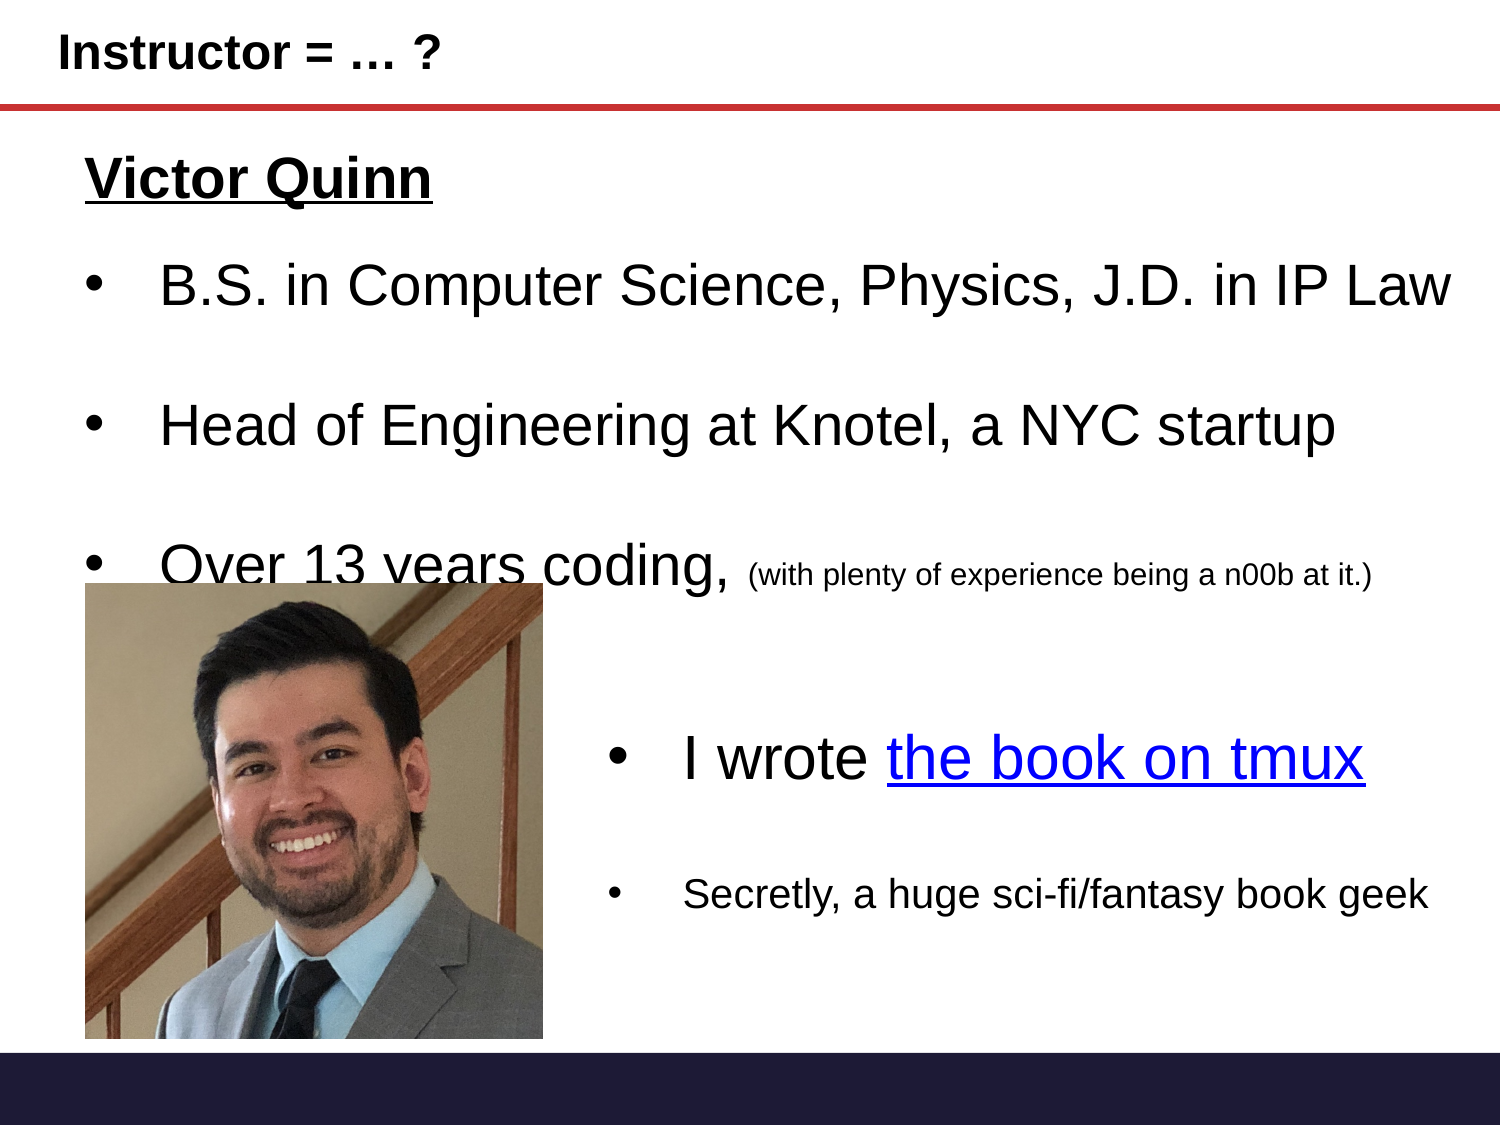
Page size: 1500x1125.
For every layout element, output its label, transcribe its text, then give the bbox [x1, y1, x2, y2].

picture [84, 583, 543, 1040]
text_box Victor Quinn B.S. in Computer Science, Physics, J.D. in IP Law Head of Engineering at Knotel, a NYC startup Over 13 years coding, (with plenty of experience being a n00b at it.) [32, 124, 1500, 612]
text_box I wrote the book on tmux Secretly, a huge sci-fi/fantasy book geek [562, 709, 1500, 925]
title Instructor = … ? [49, 0, 948, 108]
